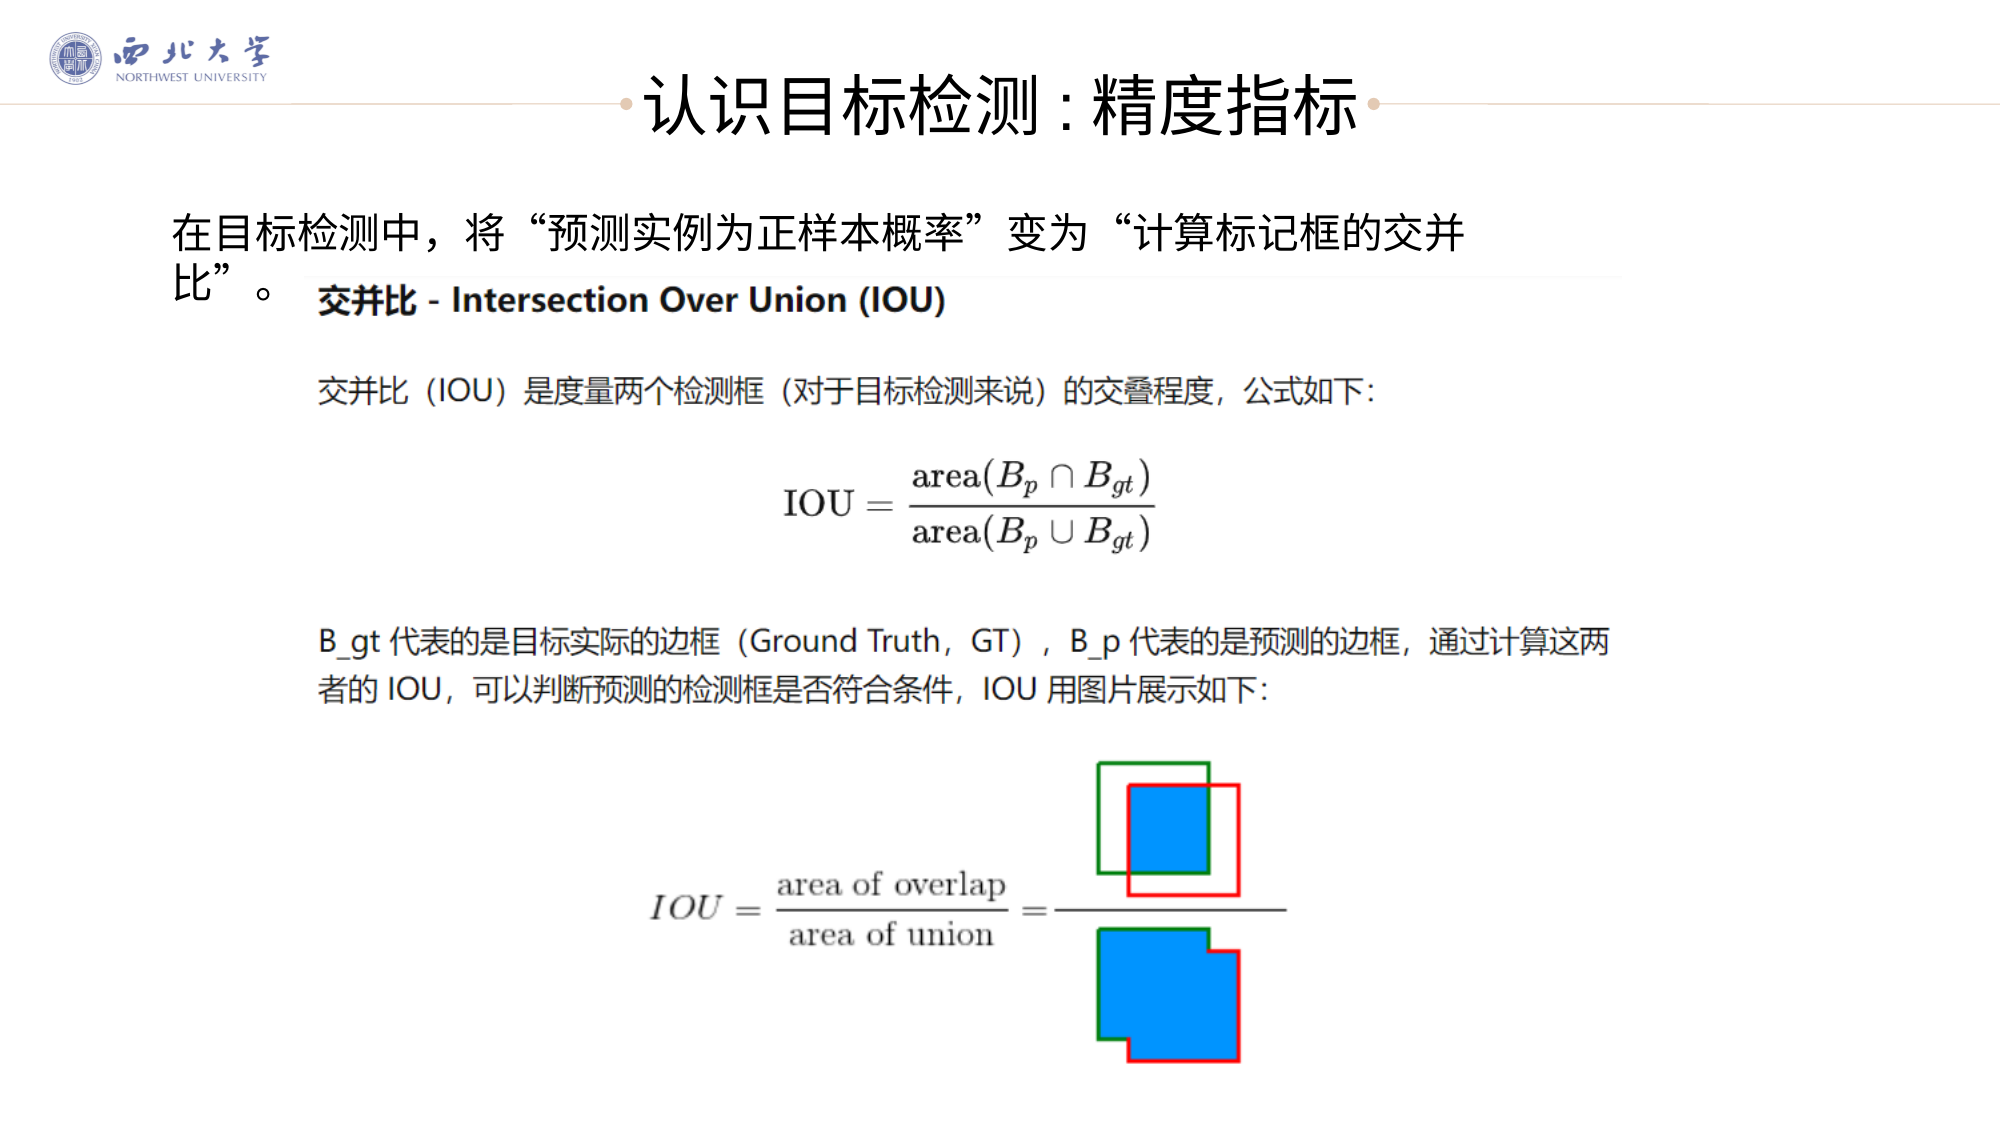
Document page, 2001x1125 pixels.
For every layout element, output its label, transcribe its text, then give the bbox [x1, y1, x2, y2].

picture [304, 276, 1622, 1072]
picture [16, 0, 305, 111]
text_box 在目标检测中，将“预测实例为正样本概率”变为“计算标记框的交并比”。 [157, 199, 1496, 315]
text_box 认识目标检测:精度指标 [626, 56, 1374, 152]
